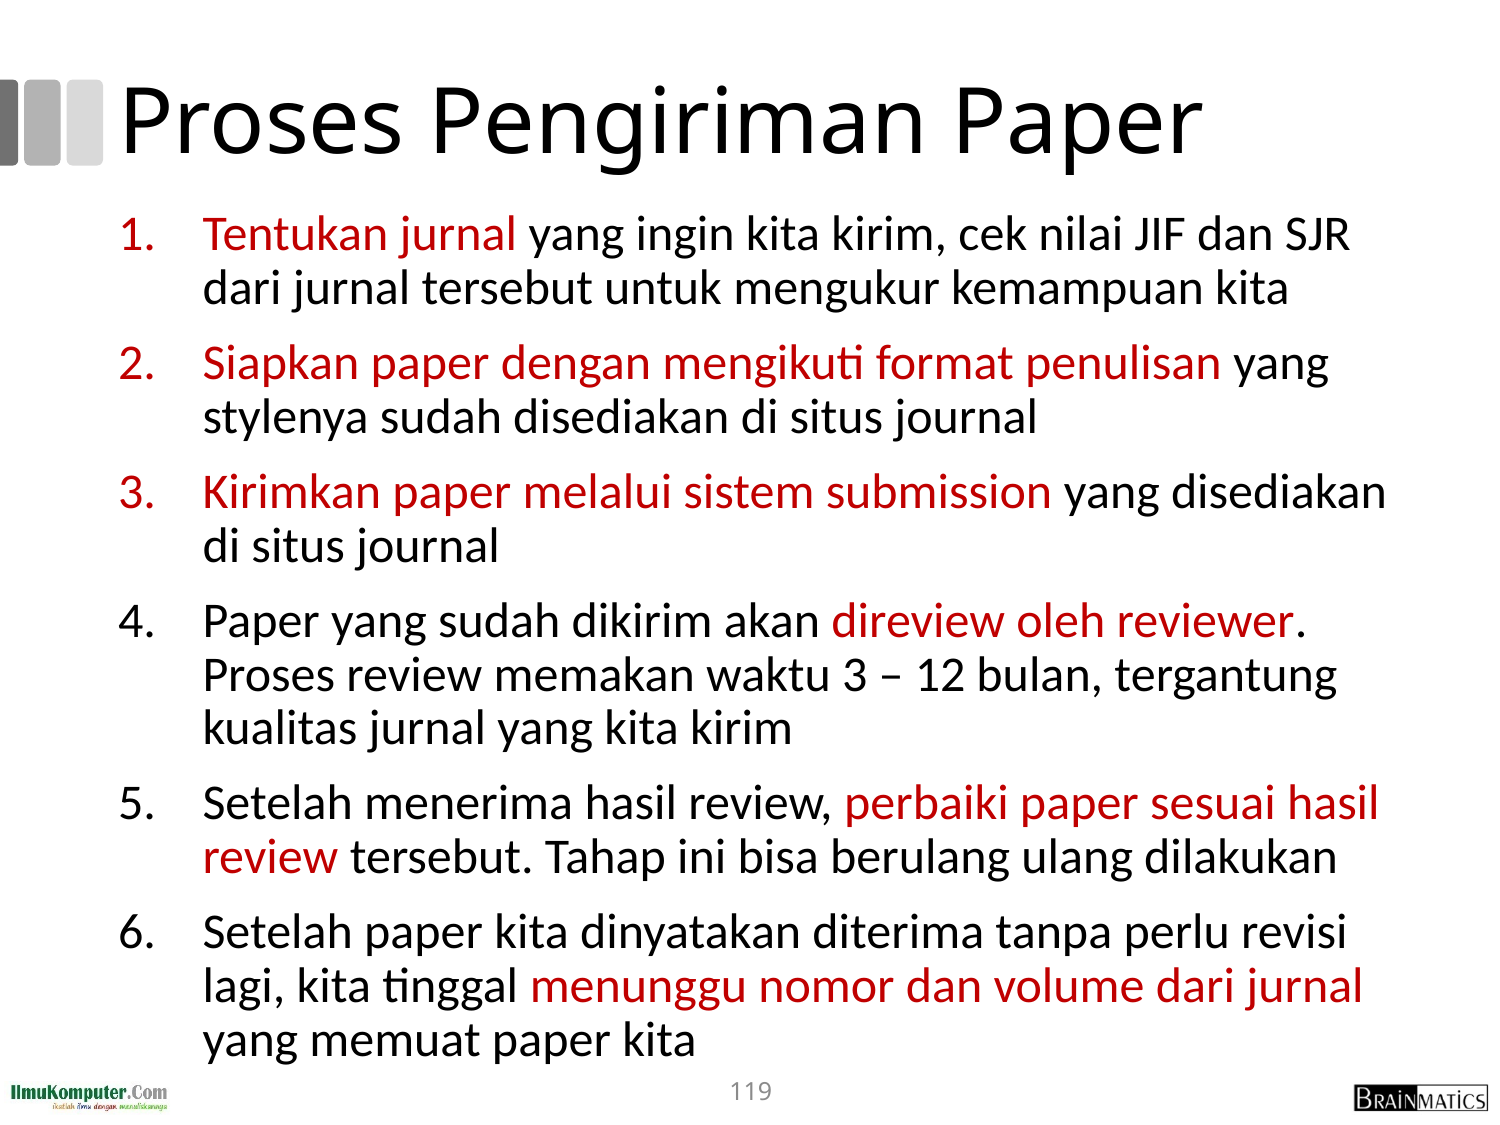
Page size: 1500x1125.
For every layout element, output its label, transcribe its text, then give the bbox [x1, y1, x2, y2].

title Proses Pengiriman Paper [103, 24, 1397, 200]
picture [4, 1081, 173, 1115]
list Tentukan jurnal yang ingin kita kirim, cek nilai JIF dan SJR dari jurnal tersebut untuk mengukur kemampuan kita Siapkan paper dengan mengikuti format penulisan yang stylenya sudah disediakan di situs journal Kirimkan paper melalui sistem submission yang disediakan di situs journal Paper yang sudah dikirim akan direview oleh reviewer. Proses review memakan waktu 3 – 12 bulan, tergantung kualitas jurnal yang kita kirim Setelah menerima hasil review, perbaiki paper sesuai hasil review tersebut. Tahap ini bisa berulang ulang dilakukan Setelah paper kita dinyatakan diterima tanpa perlu revisi lagi, kita tinggal menunggu nomor dan volume dari jurnal yang memuat paper kita [103, 200, 1425, 1113]
picture [1351, 1081, 1491, 1115]
slide_number 119 [582, 1062, 920, 1123]
